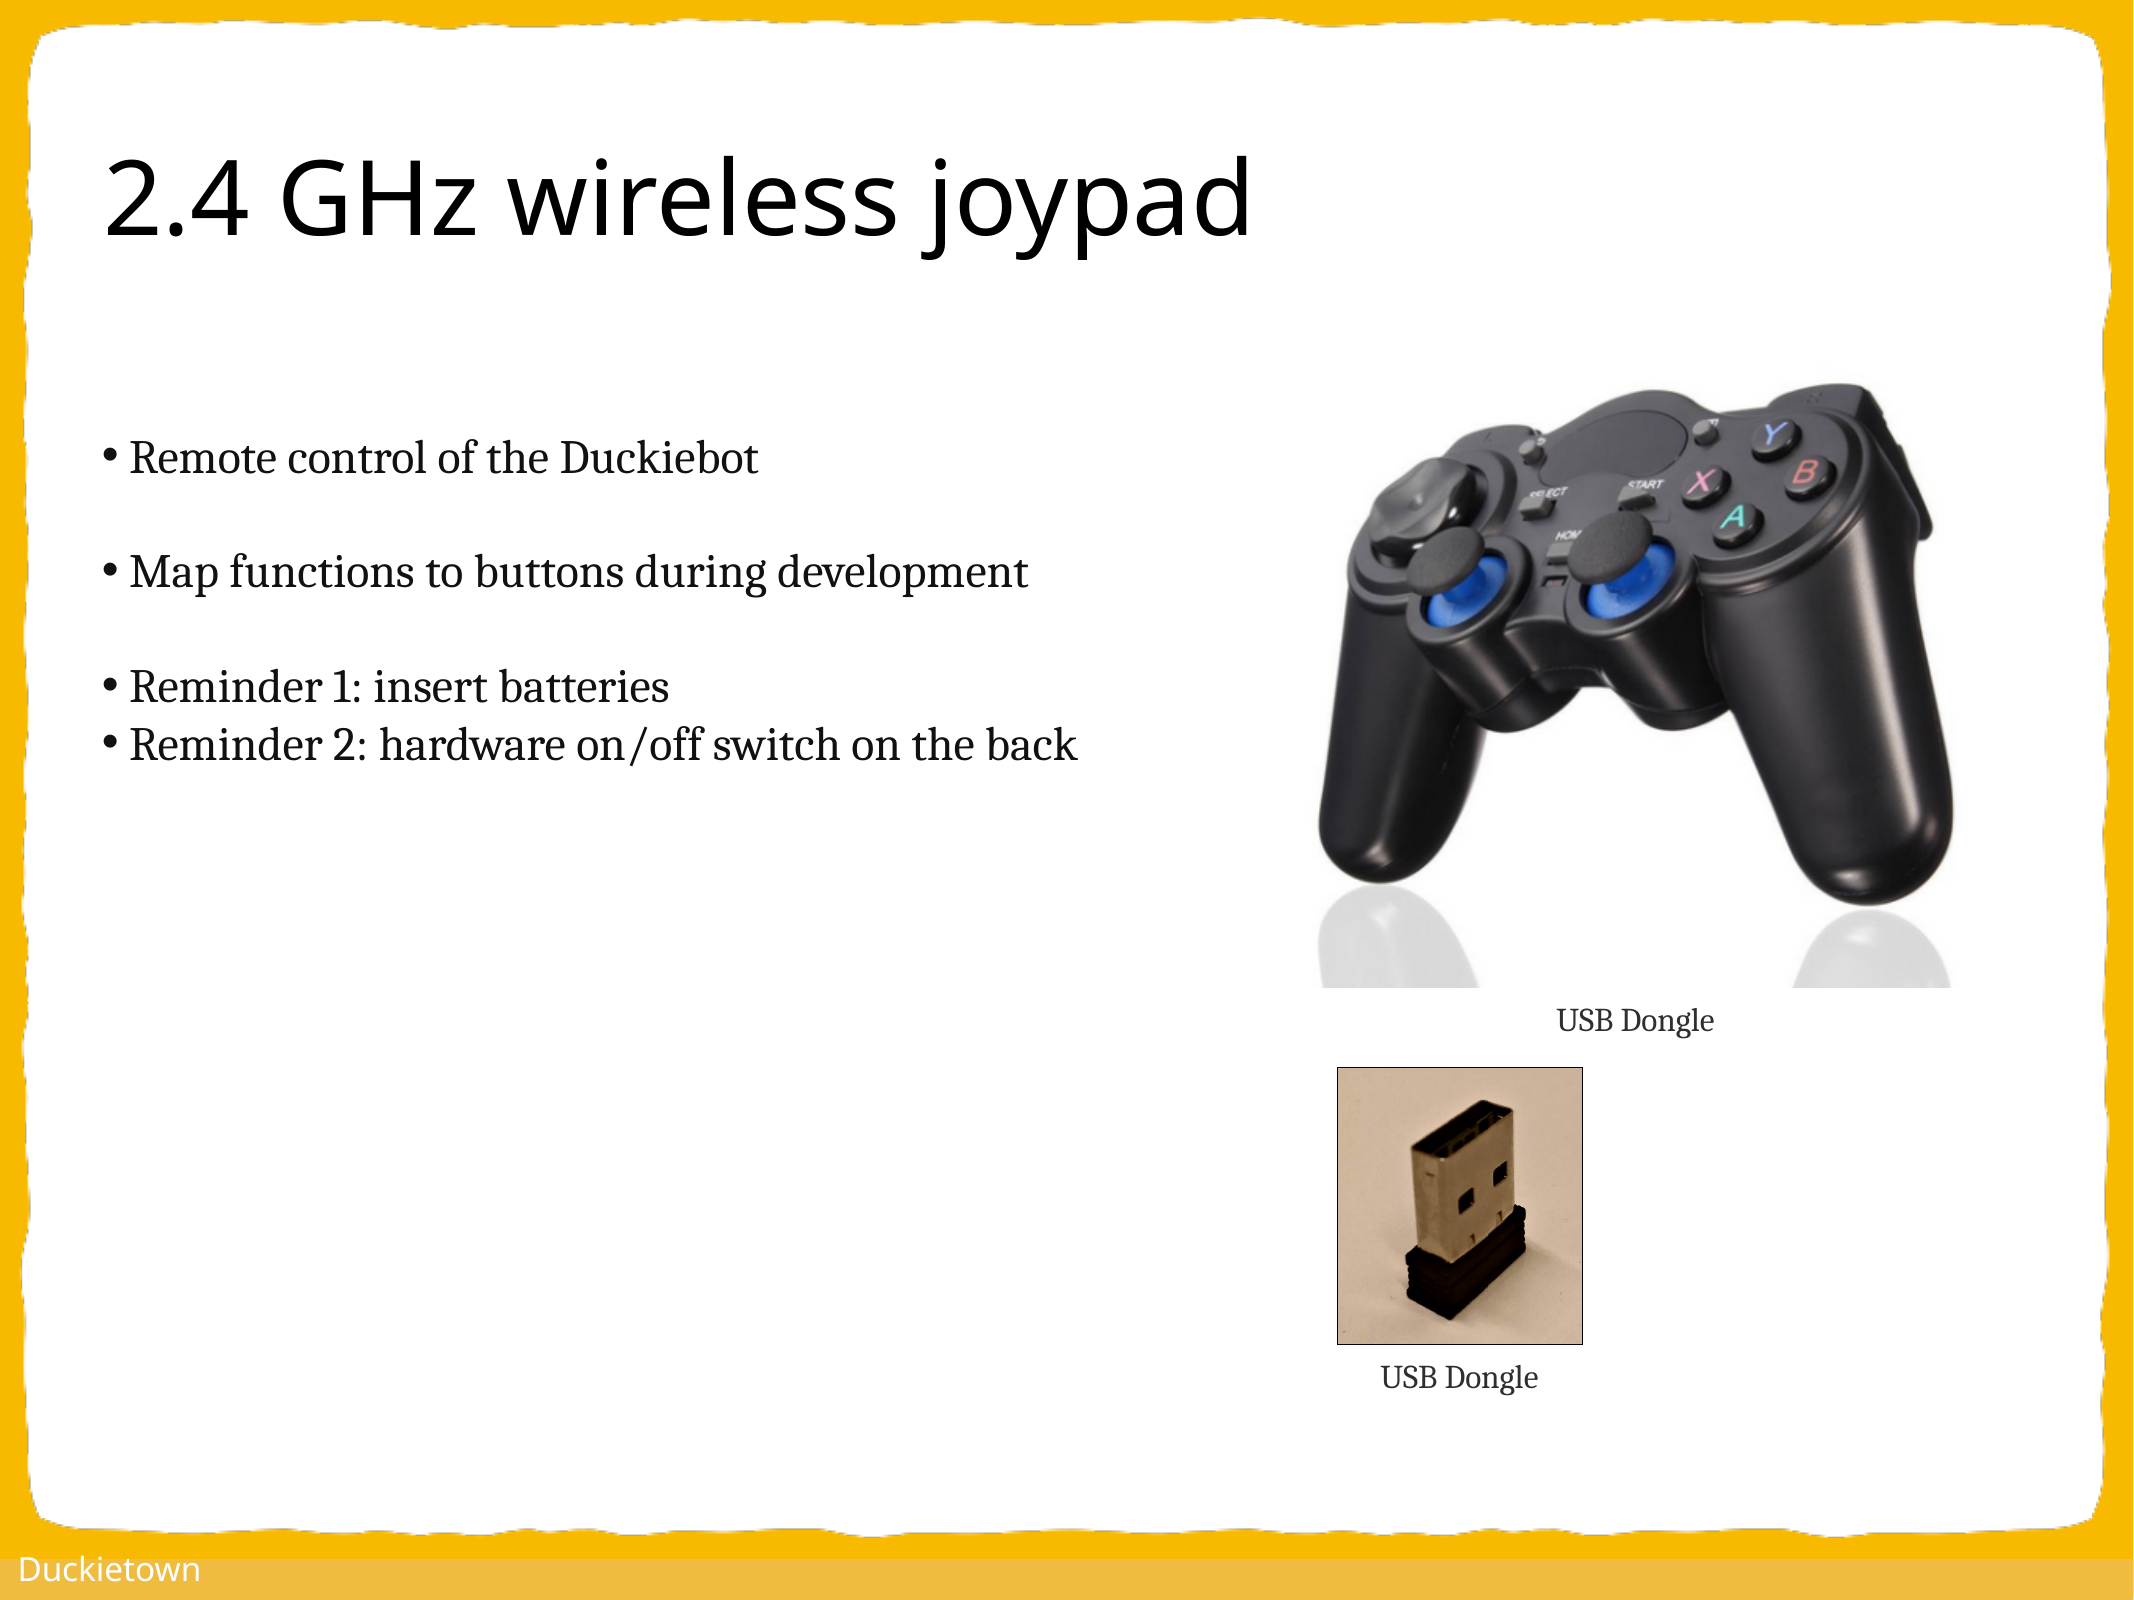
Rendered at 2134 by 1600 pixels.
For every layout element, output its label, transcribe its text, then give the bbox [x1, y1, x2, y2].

text_box USB Dongle [1283, 1346, 1636, 1404]
title 2.4 GHz wireless joypad [94, 47, 2021, 341]
text_box Remote control of the Duckiebot Map functions to buttons during development Reminder 1: insert batteries Reminder 2: hardware on/off switch on the back [87, 417, 1154, 778]
text_box USB Dongle [1459, 989, 1812, 1046]
picture [0, 0, 2134, 1559]
